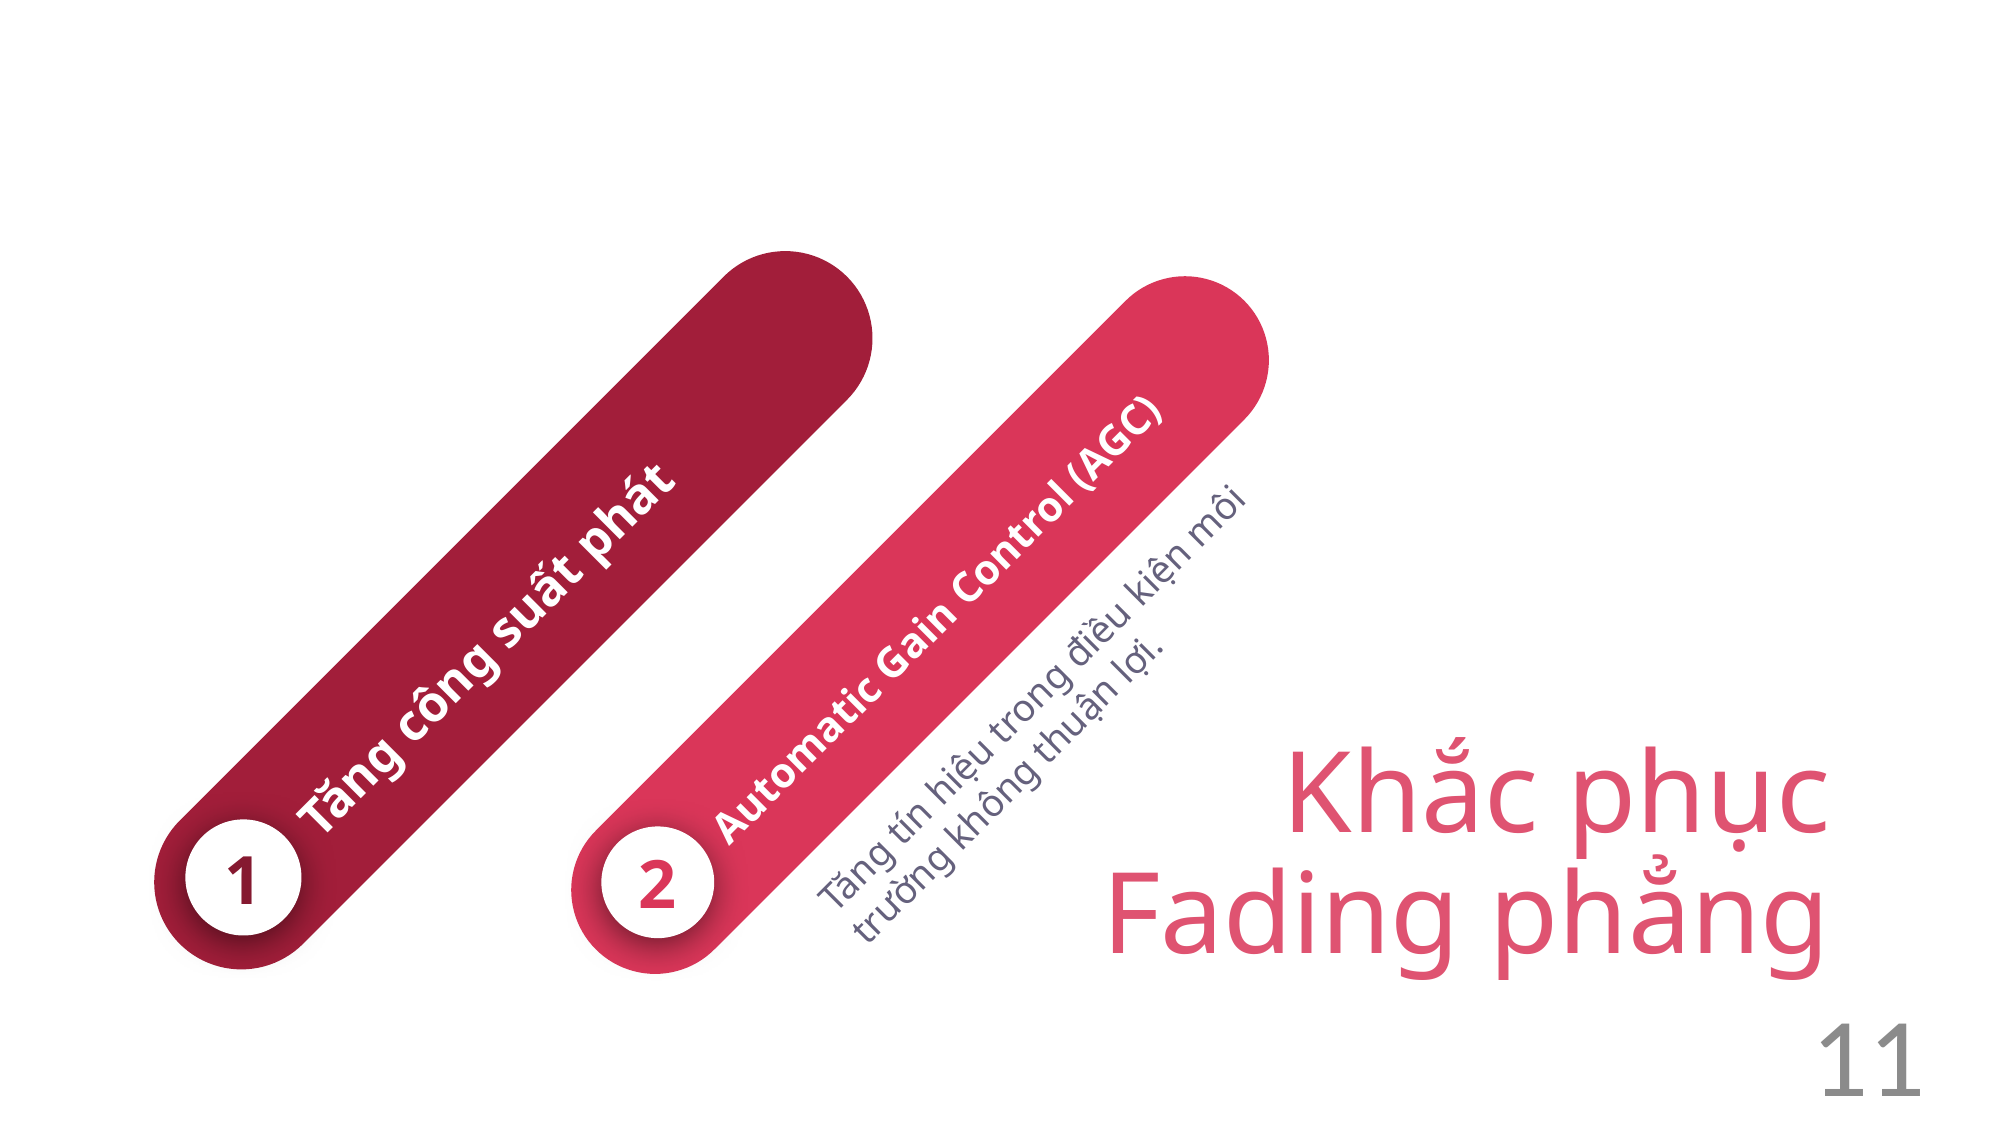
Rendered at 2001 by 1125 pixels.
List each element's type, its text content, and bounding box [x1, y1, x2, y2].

slide_number 11 [1805, 1008, 1926, 1095]
title Khắc phục Fading phẳng [1039, 790, 1831, 978]
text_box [461, 538, 1450, 939]
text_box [41, 520, 986, 936]
